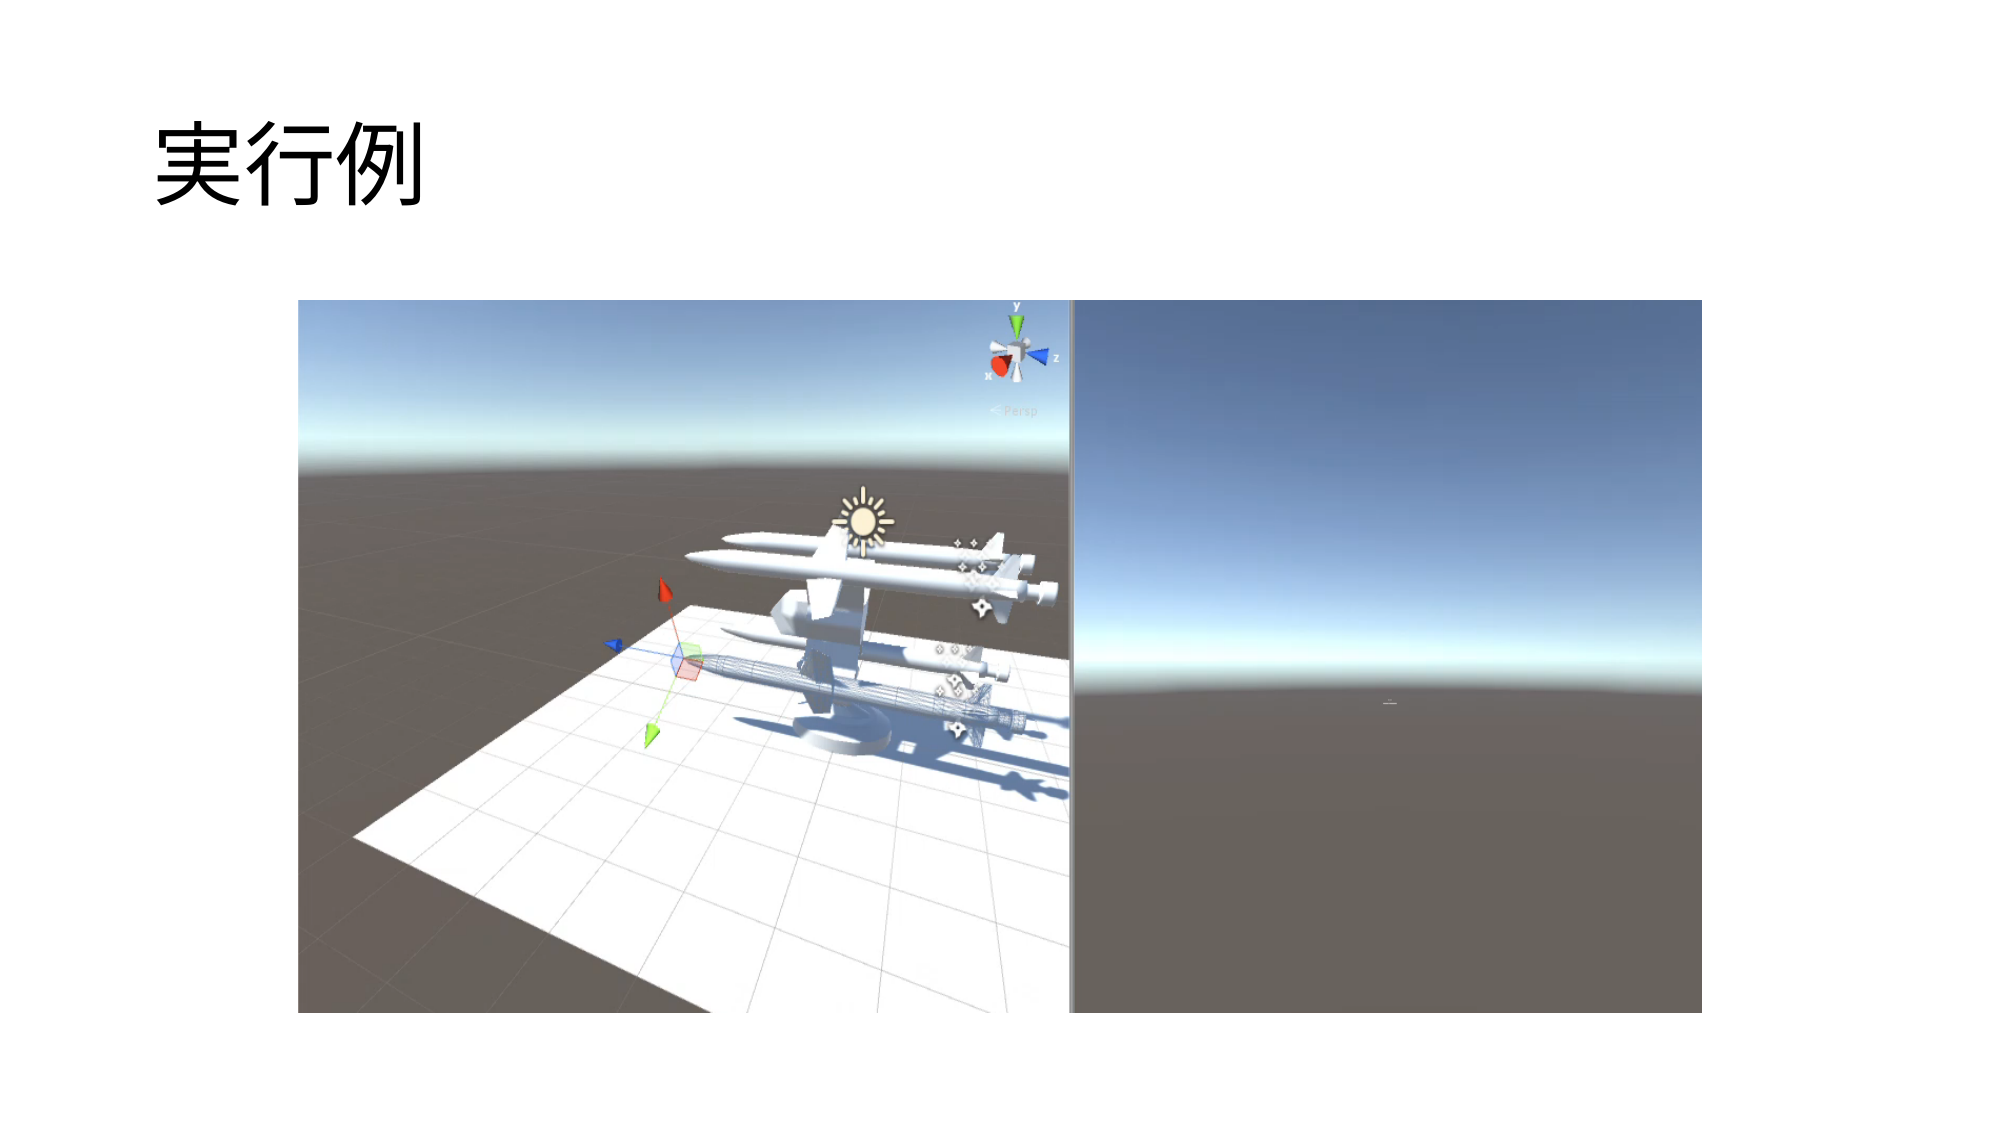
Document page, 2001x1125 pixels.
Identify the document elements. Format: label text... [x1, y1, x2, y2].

title 実行例 [137, 59, 1863, 278]
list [297, 299, 1703, 1014]
